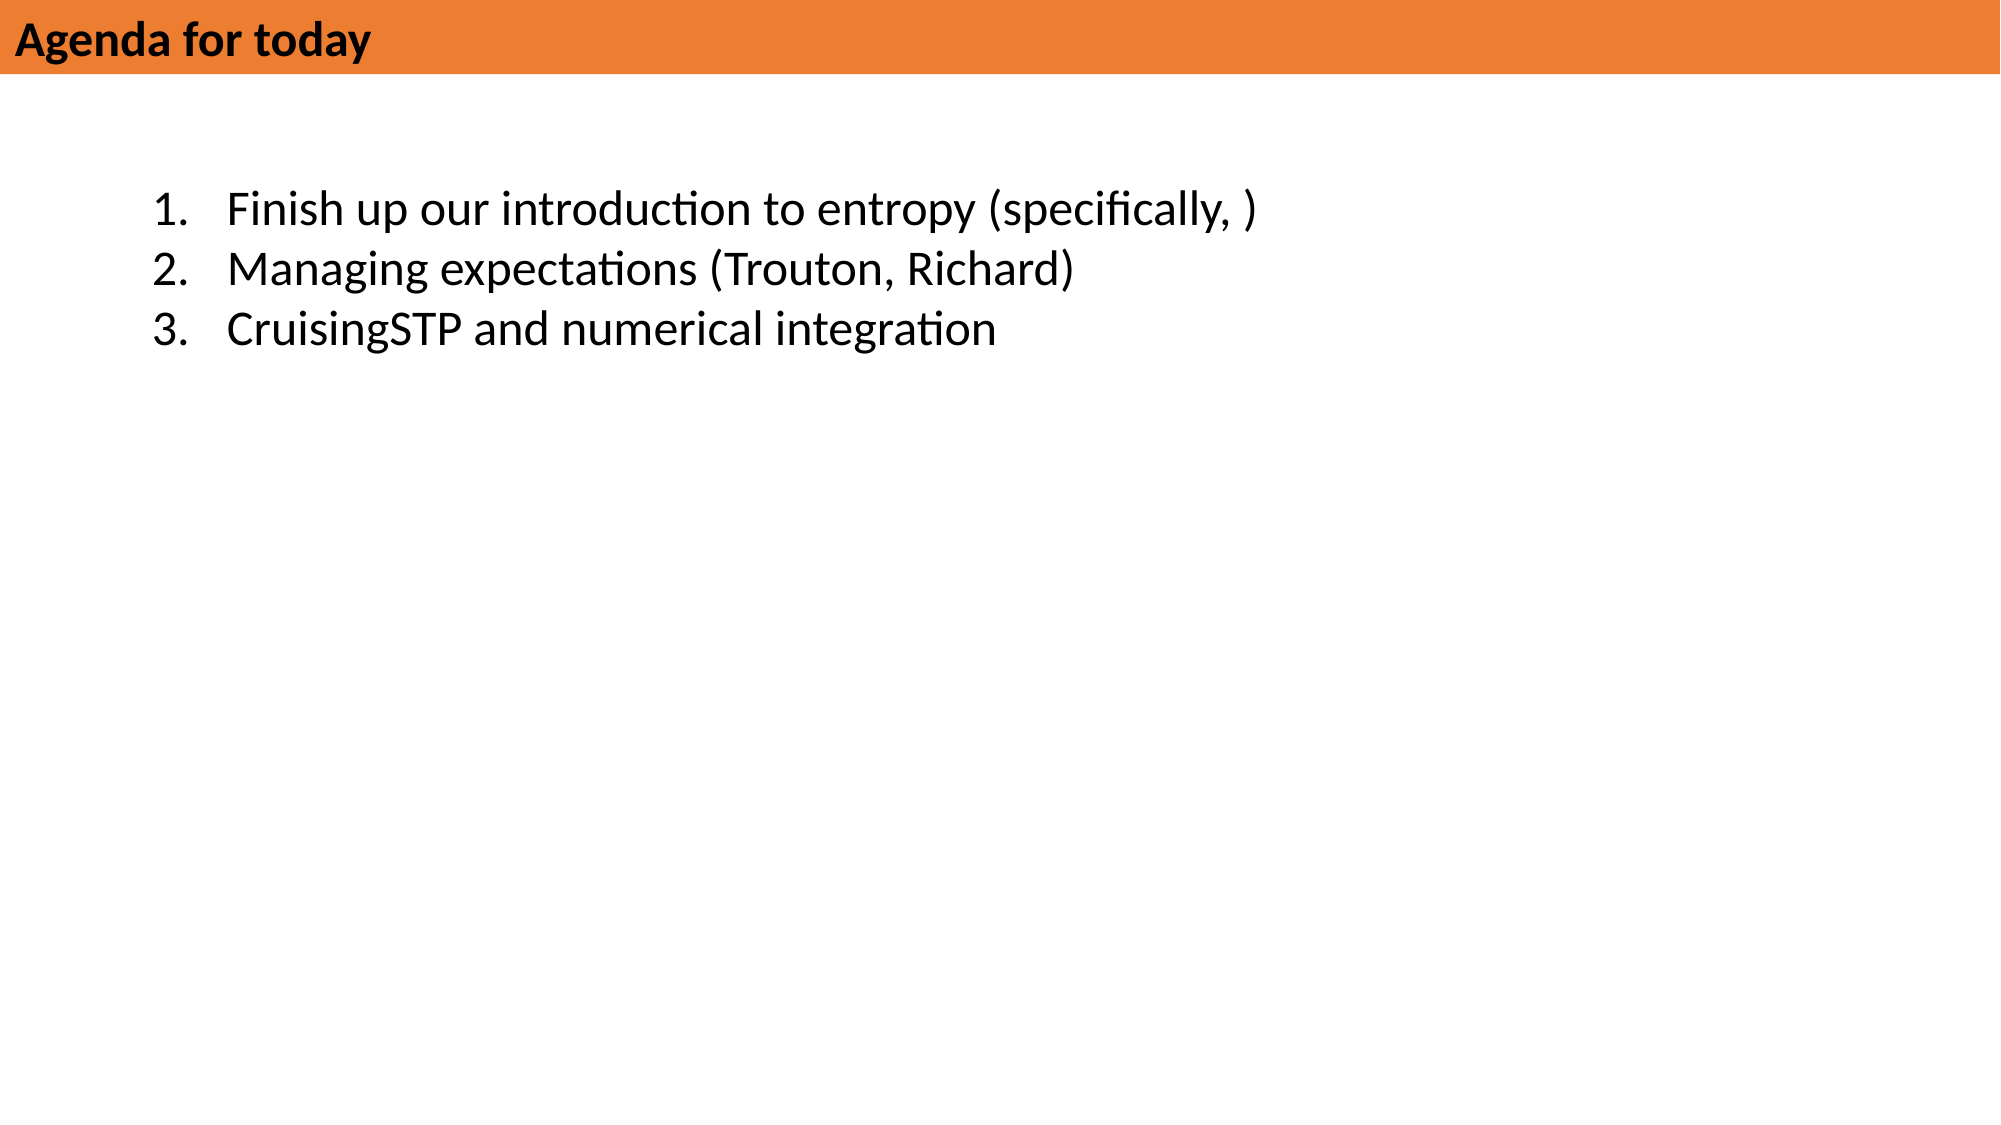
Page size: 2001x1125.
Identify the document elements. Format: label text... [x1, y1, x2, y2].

text_box Agenda for today [0, 0, 2000, 75]
